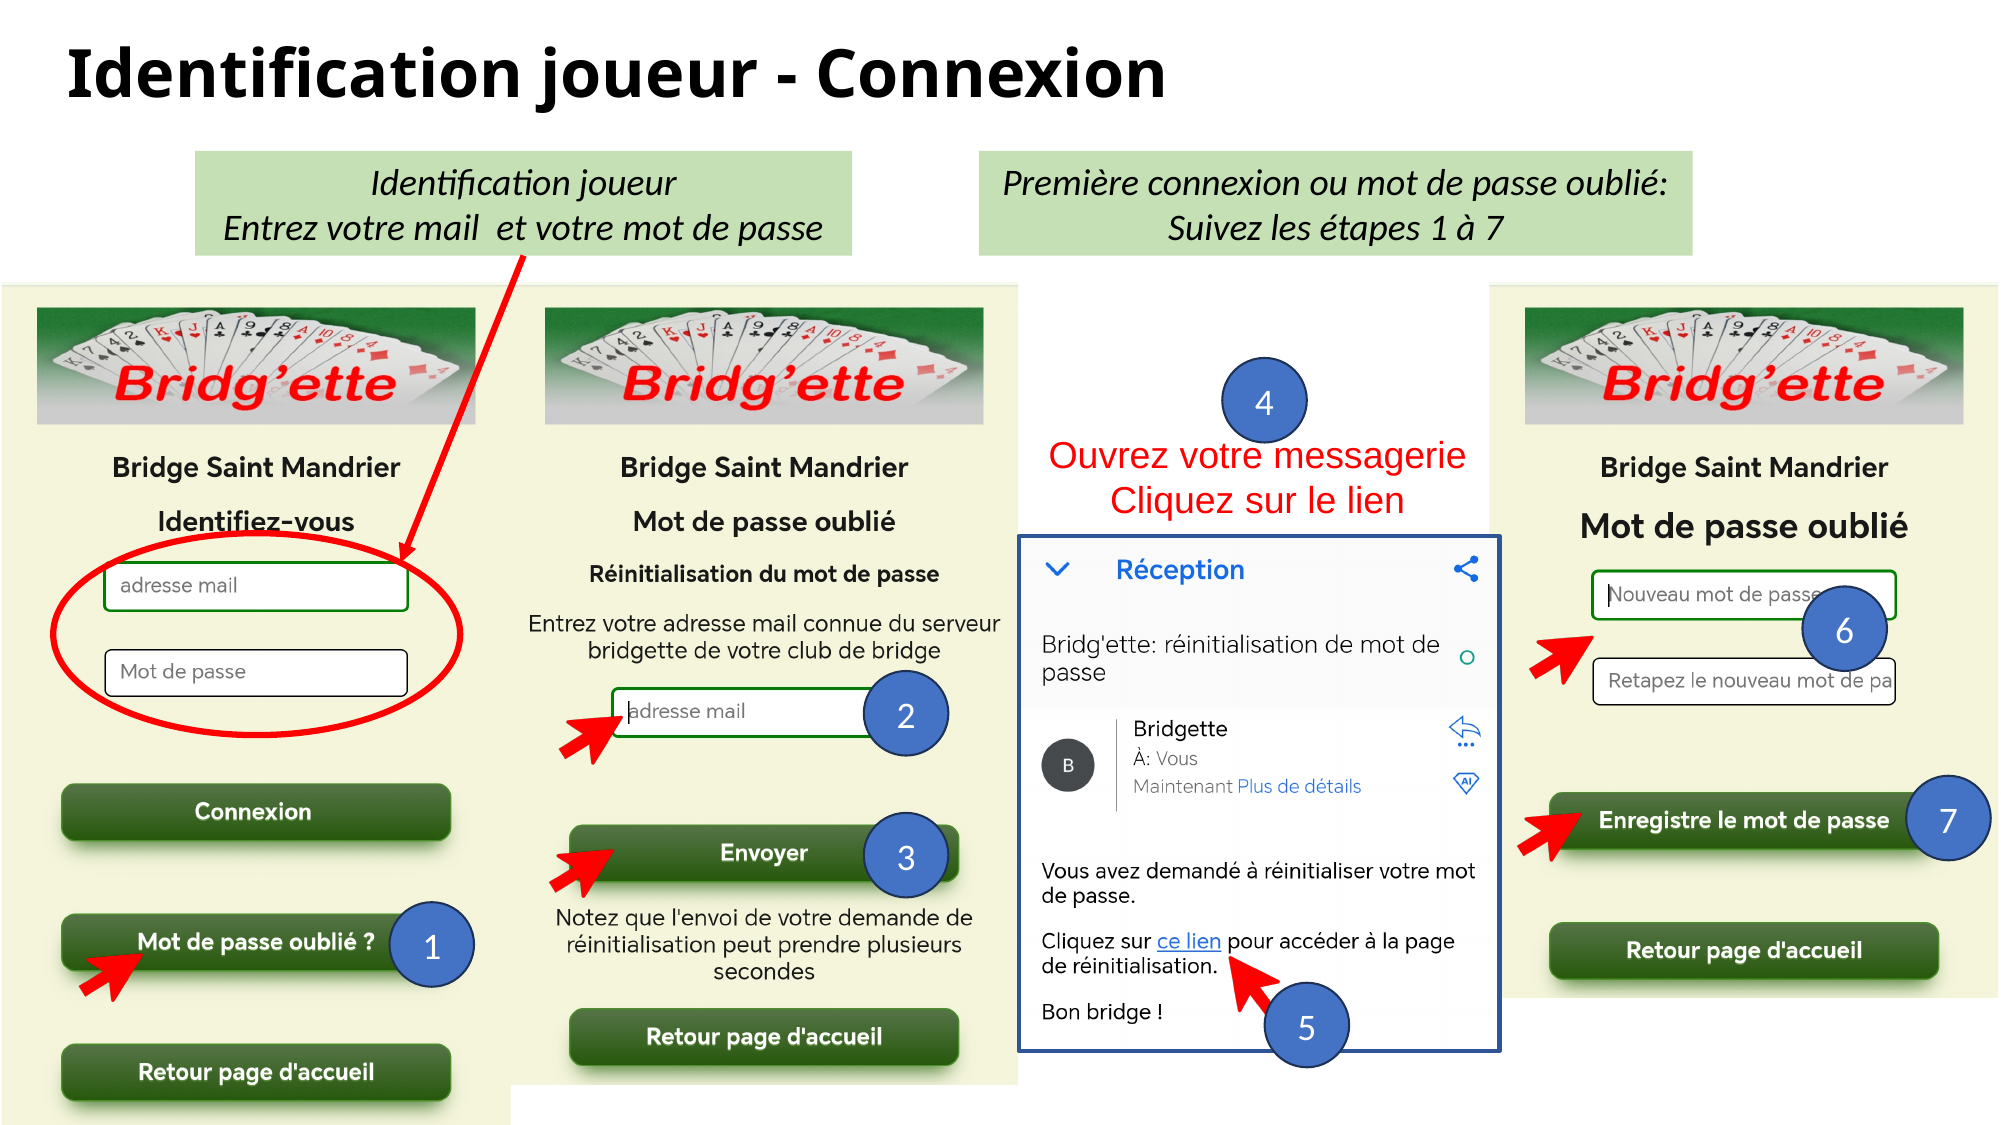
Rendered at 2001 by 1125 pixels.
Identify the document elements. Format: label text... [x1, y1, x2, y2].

text_box Première connexion ou mot de passe oublié: Suivez les étapes 1 à 7 [978, 150, 1693, 256]
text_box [400, 256, 524, 563]
picture [1, 282, 1019, 1125]
text_box Ouvrez votre messagerie Cliquez sur le lien [1025, 423, 1489, 529]
text_box Identification joueur - Connexion [53, 32, 1363, 156]
text_box 4 [1221, 356, 1308, 444]
text_box 5 [1270, 1049, 1343, 1069]
text_box Identification joueur Entrez votre mail et votre mot de passe [195, 156, 853, 256]
picture [1020, 282, 1999, 1049]
